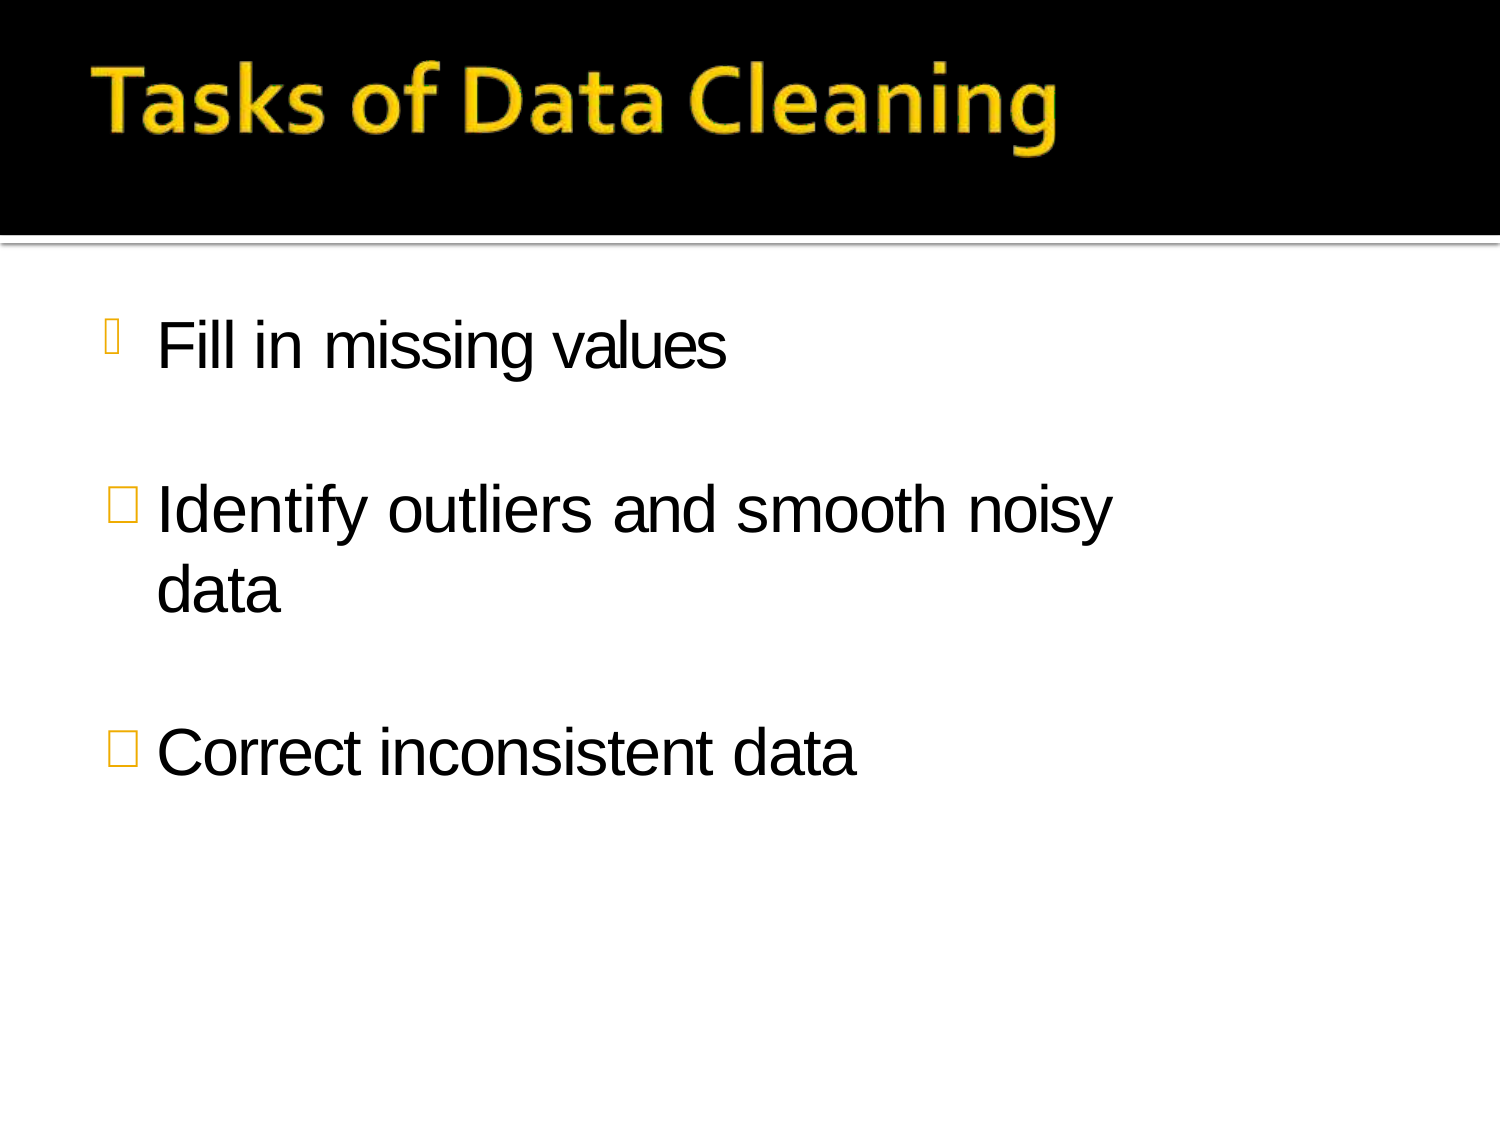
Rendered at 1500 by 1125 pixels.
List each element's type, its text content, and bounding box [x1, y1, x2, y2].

picture [0, 244, 1500, 251]
text_box [90, 60, 1056, 158]
text_box Fill in missing values Identify outliers and smooth noisy data Correct inconsistent data [101, 299, 1229, 789]
